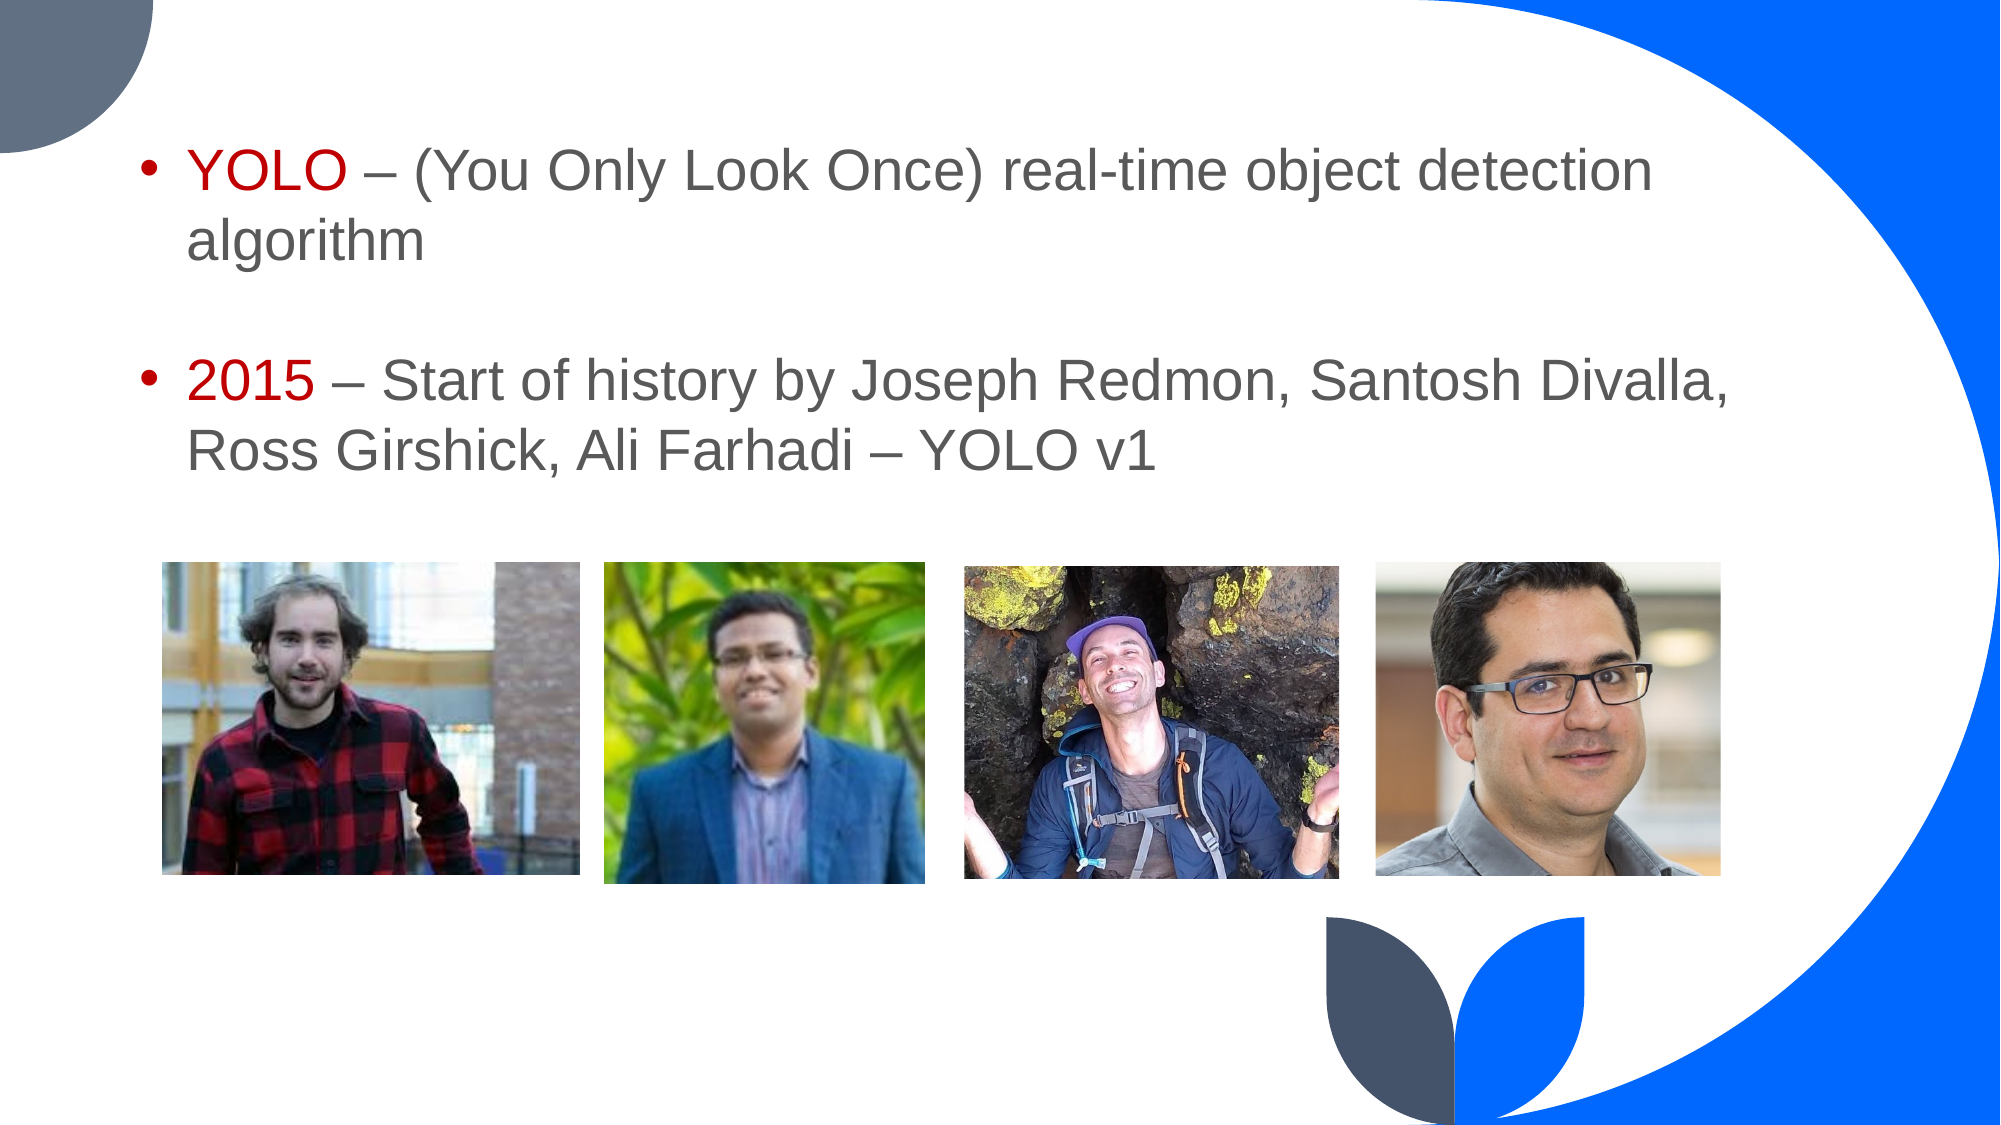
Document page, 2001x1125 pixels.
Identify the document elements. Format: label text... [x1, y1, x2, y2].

picture [1375, 562, 1721, 877]
text_box YOLO – (You Only Look Once) real-time object detection algorithm 2015 – Start of history by Joseph Redmon, Santosh Divalla, Ross Girshick, Ali Farhadi – YOLO v1 [125, 125, 1800, 490]
picture [162, 562, 580, 876]
picture [963, 565, 1340, 879]
picture [603, 562, 926, 884]
